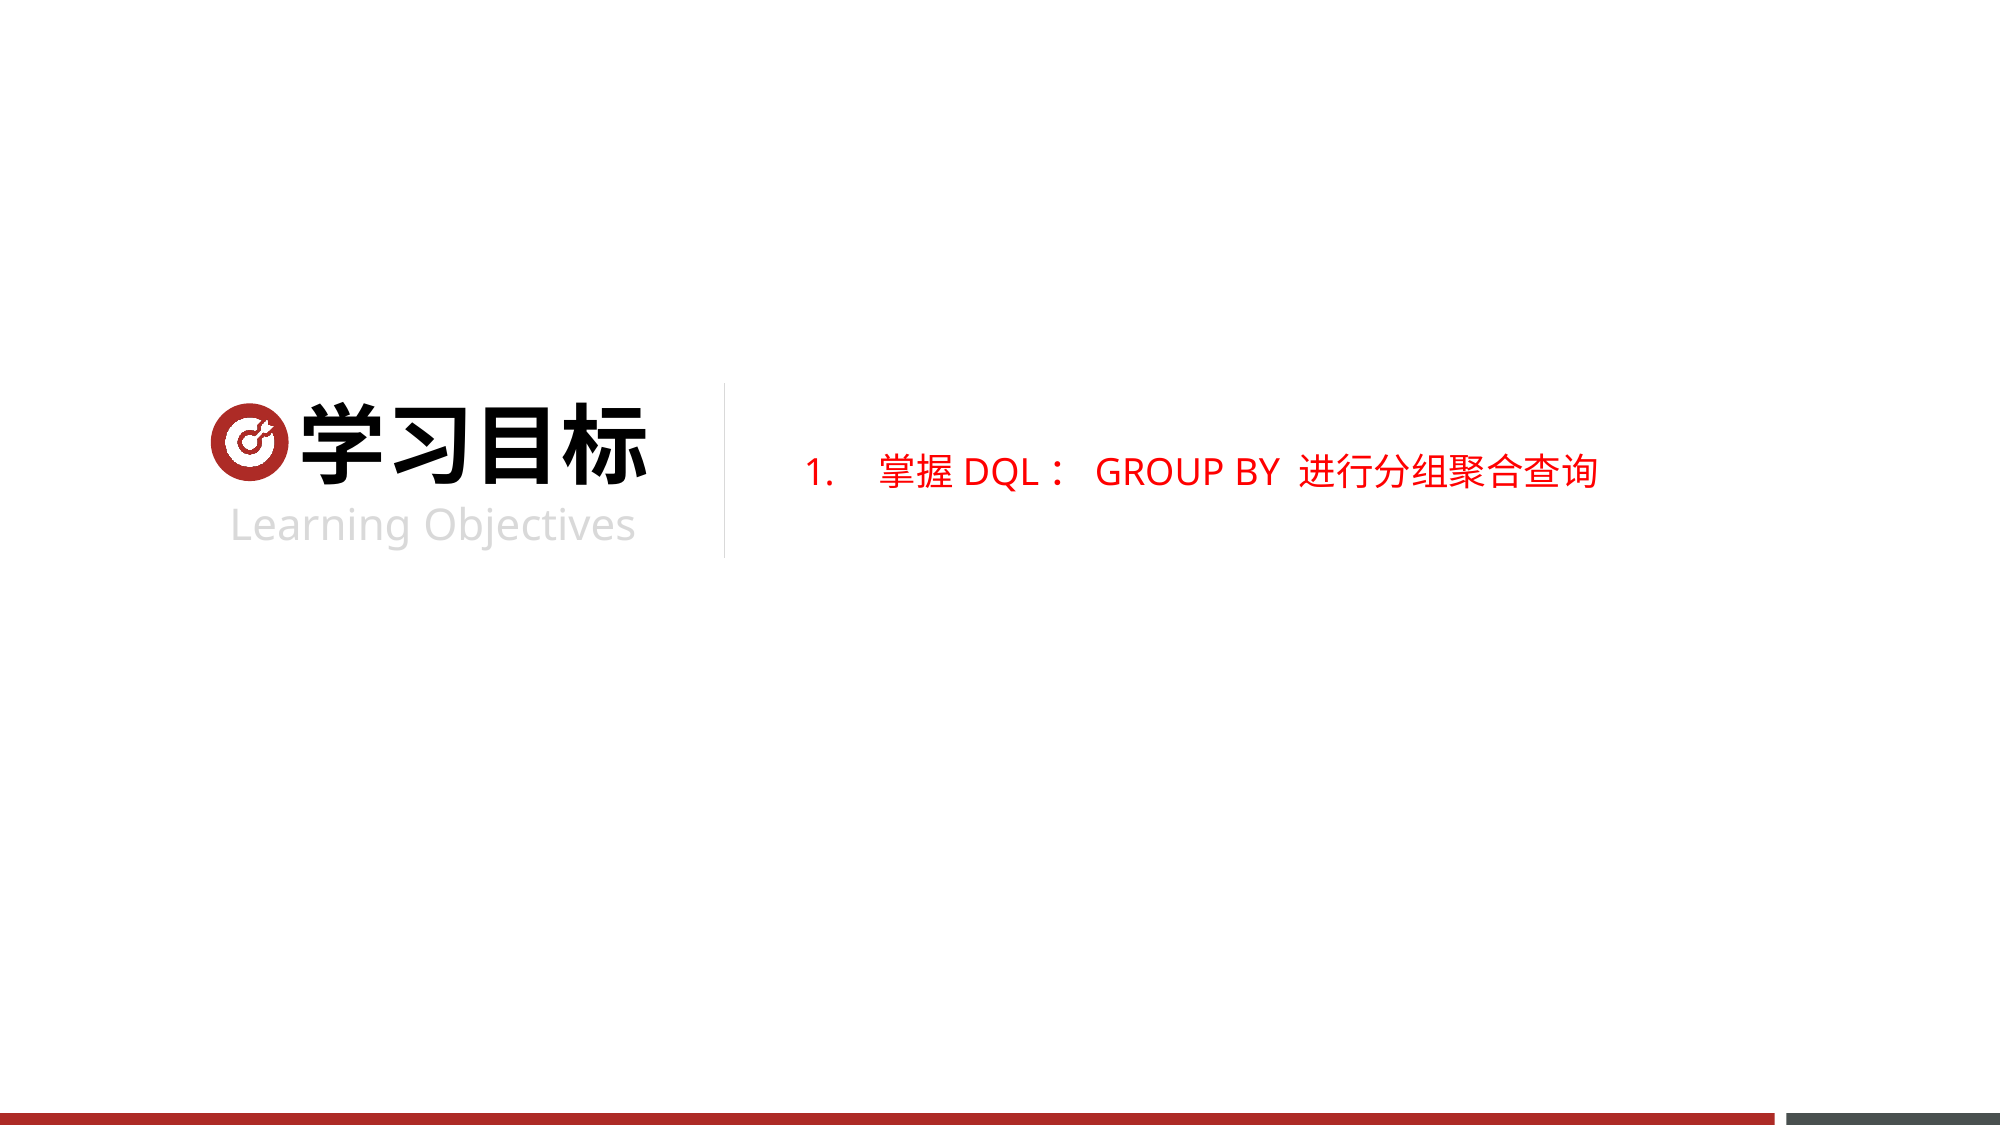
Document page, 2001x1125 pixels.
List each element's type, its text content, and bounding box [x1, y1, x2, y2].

list 掌握DQL：GROUP BY 进行分组聚合查询 [789, 235, 1823, 661]
picture [216, 408, 283, 476]
